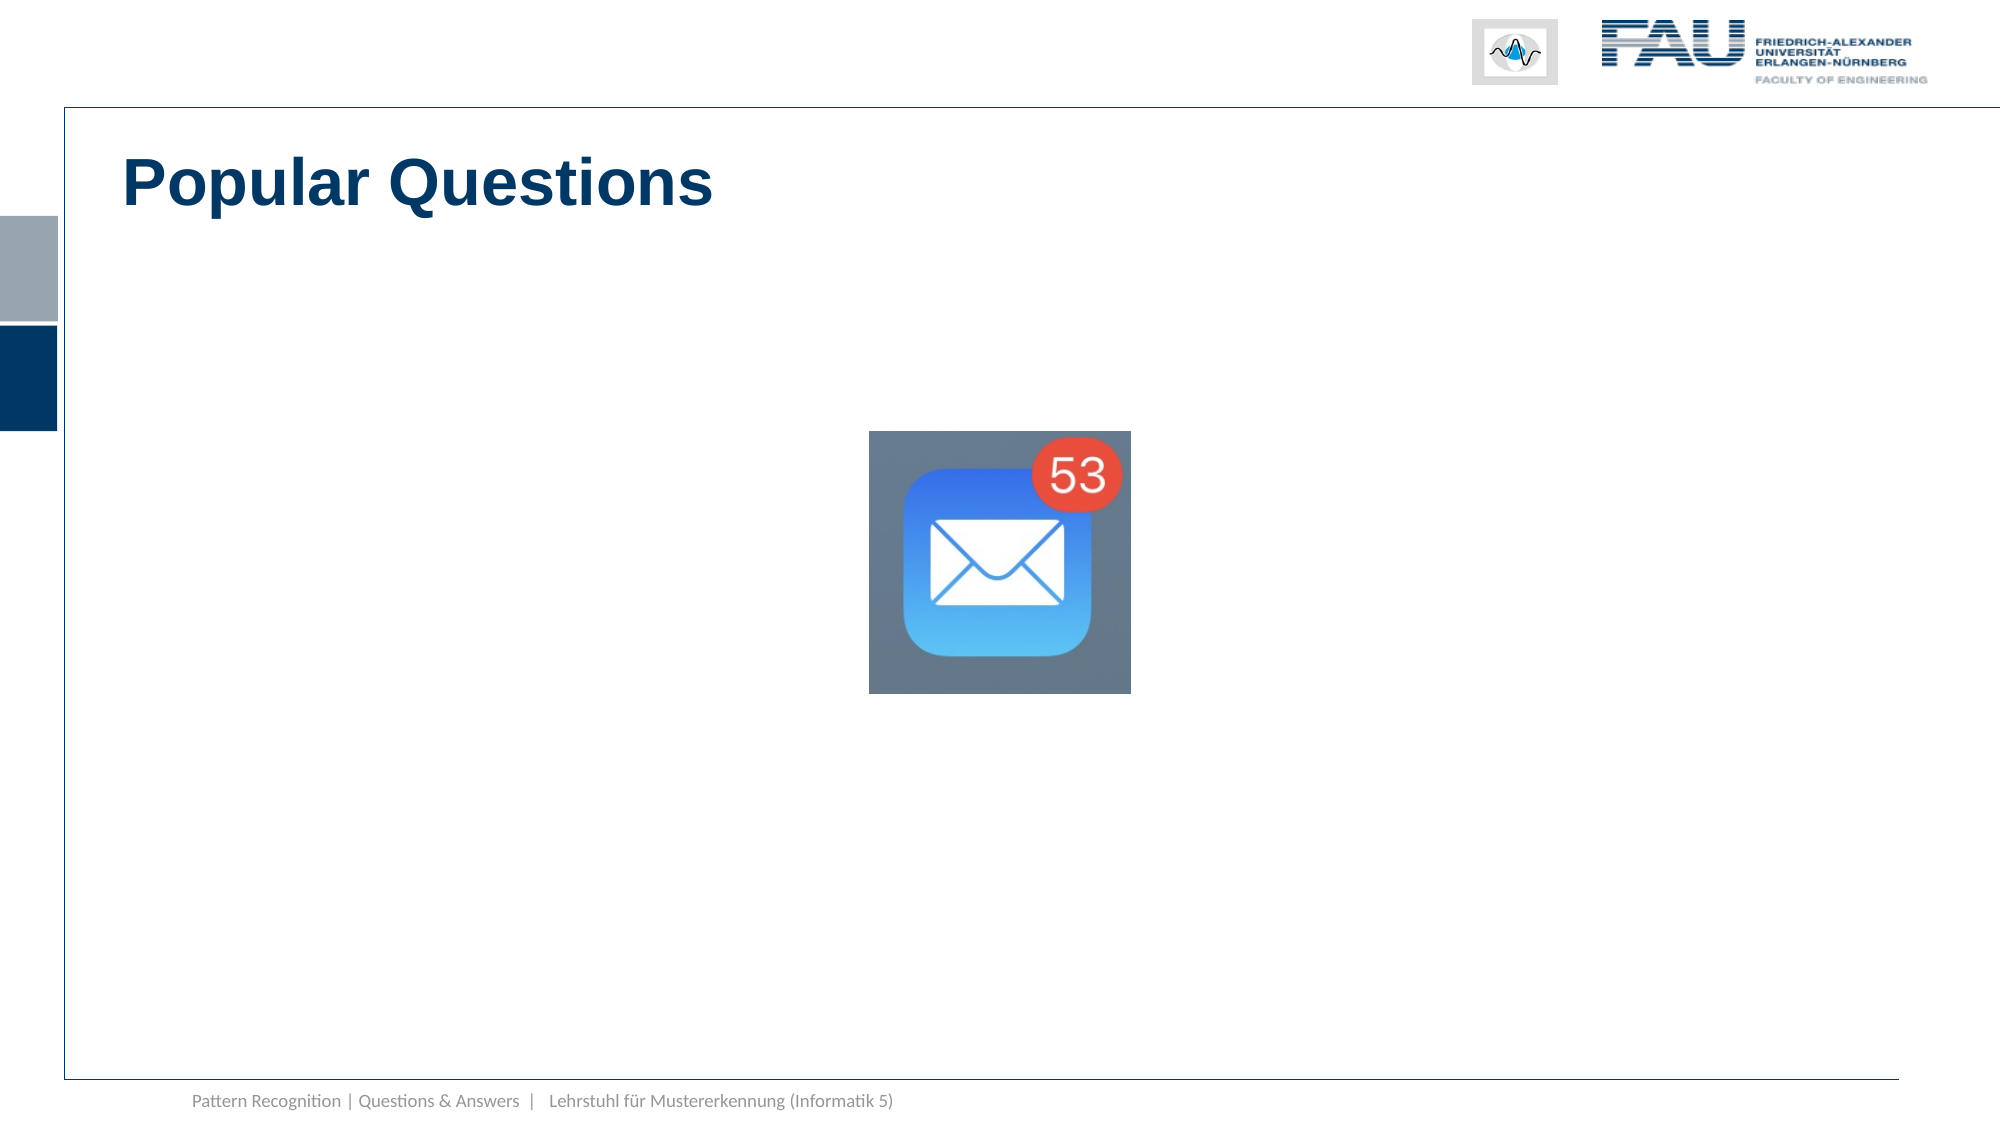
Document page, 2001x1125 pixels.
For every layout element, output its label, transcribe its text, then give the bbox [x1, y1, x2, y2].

picture [869, 431, 1131, 694]
picture [1602, 20, 1928, 84]
list Popular Questions [122, 138, 1948, 1054]
picture [1472, 19, 1558, 85]
